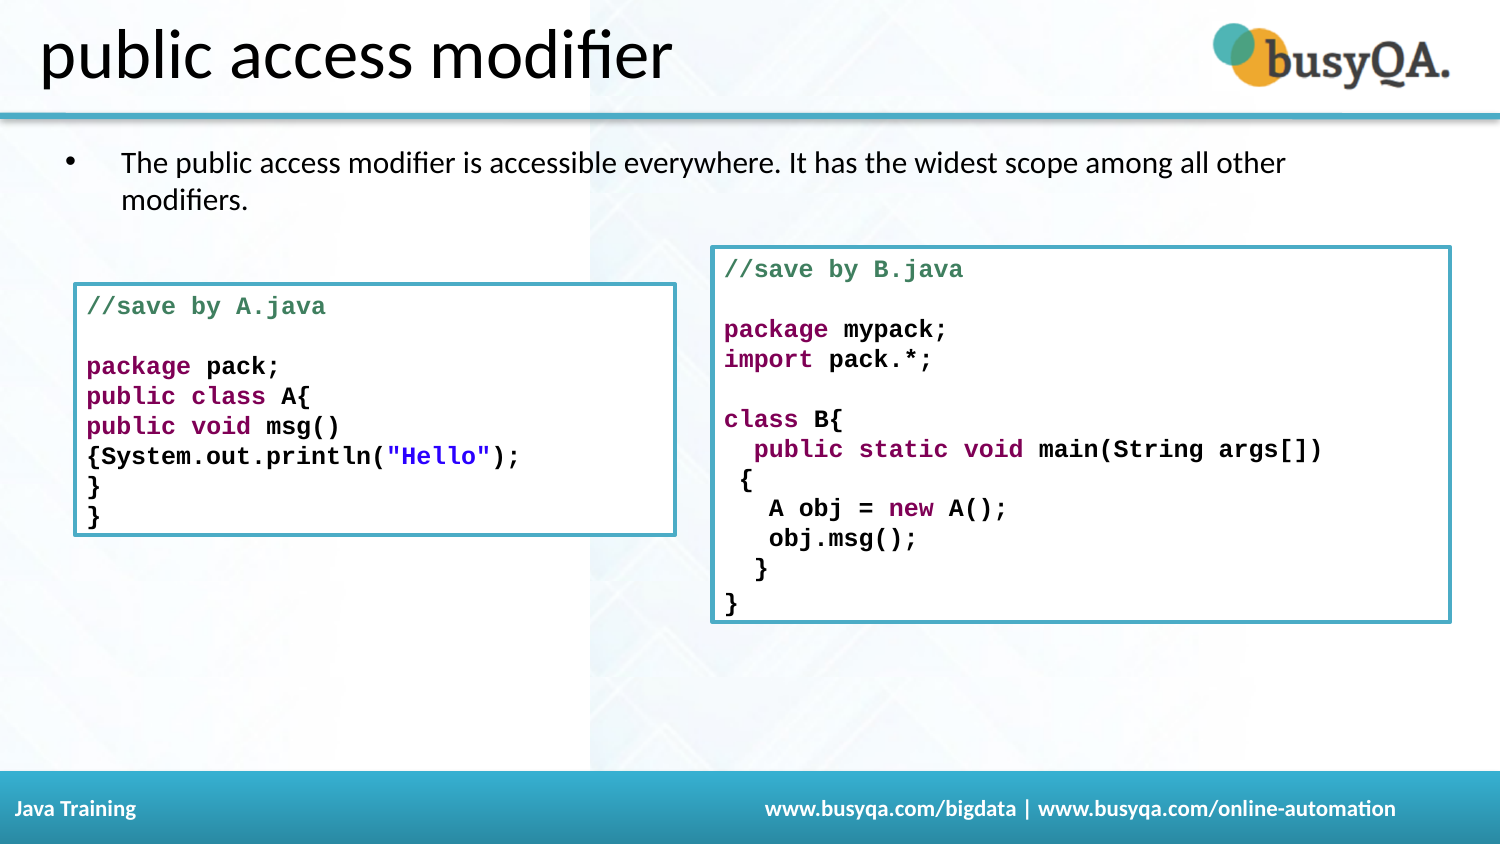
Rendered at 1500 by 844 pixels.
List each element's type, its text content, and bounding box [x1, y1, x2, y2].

picture [0, 0, 1500, 113]
picture [0, 119, 1500, 772]
slide_number 91 [1074, 782, 1425, 827]
title public access modifier [24, 0, 1375, 101]
text_box //save by A.java package pack; public class A{ public void msg() {System.out.println("Hello"); } } [73, 282, 677, 537]
list The public access modifier is accessible everywhere. It has the widest scope among all other modifiers. [50, 134, 1413, 222]
text_box //save by B.java package mypack; import pack.*; class B{ public static void main(String args[]) { A obj = new A(); obj.msg(); } } [710, 245, 1452, 624]
